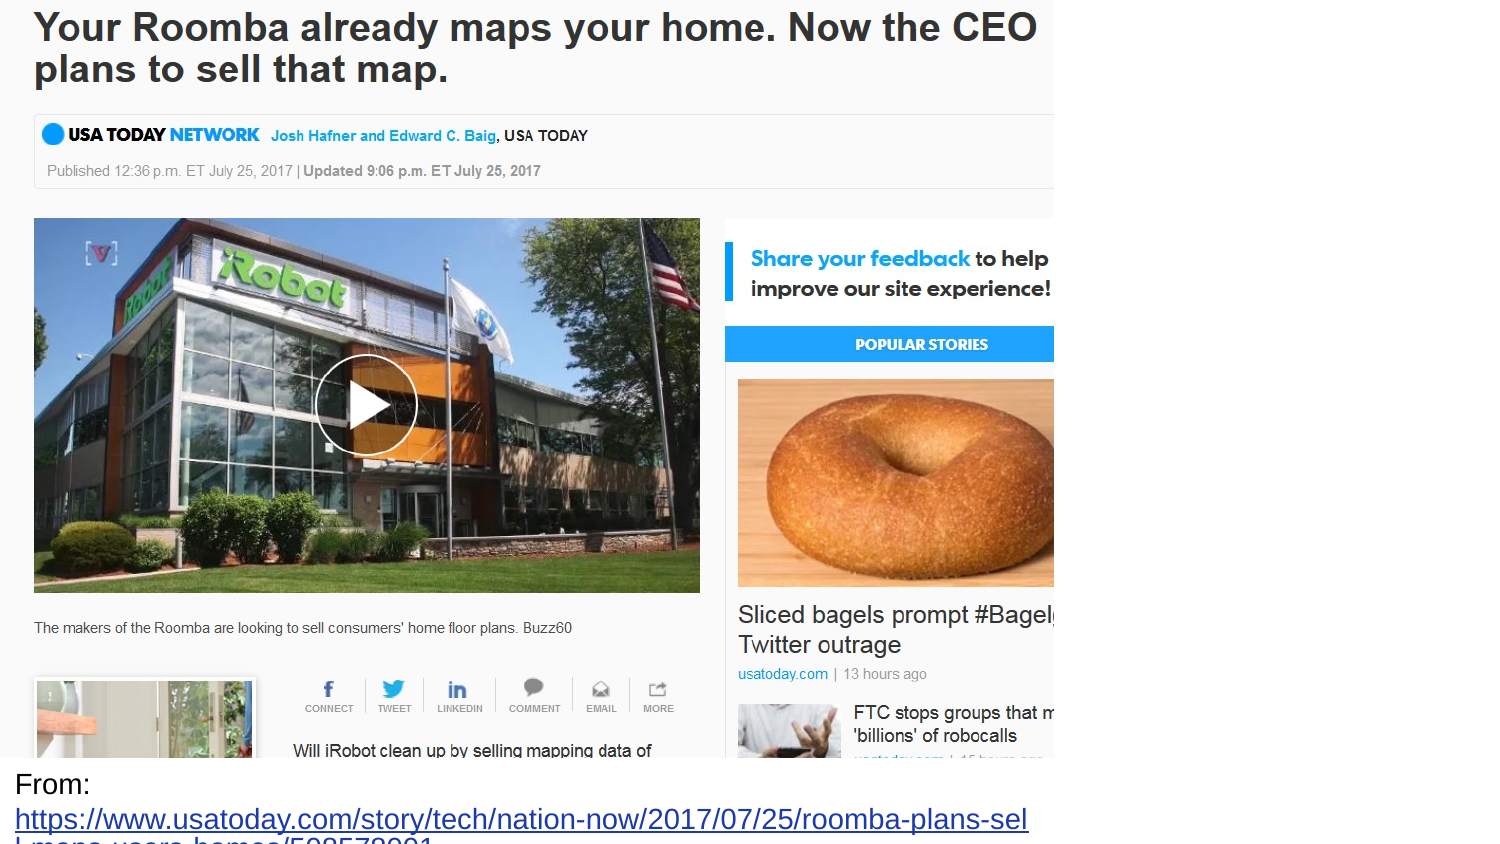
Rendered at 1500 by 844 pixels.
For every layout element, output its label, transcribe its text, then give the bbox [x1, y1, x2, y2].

text_box From: https://www.usatoday.com/story/tech/nation-now/2017/07/25/roomba-plans-sell-maps-users-homes/508578001/ [0, 765, 1049, 844]
picture [0, 0, 1054, 759]
